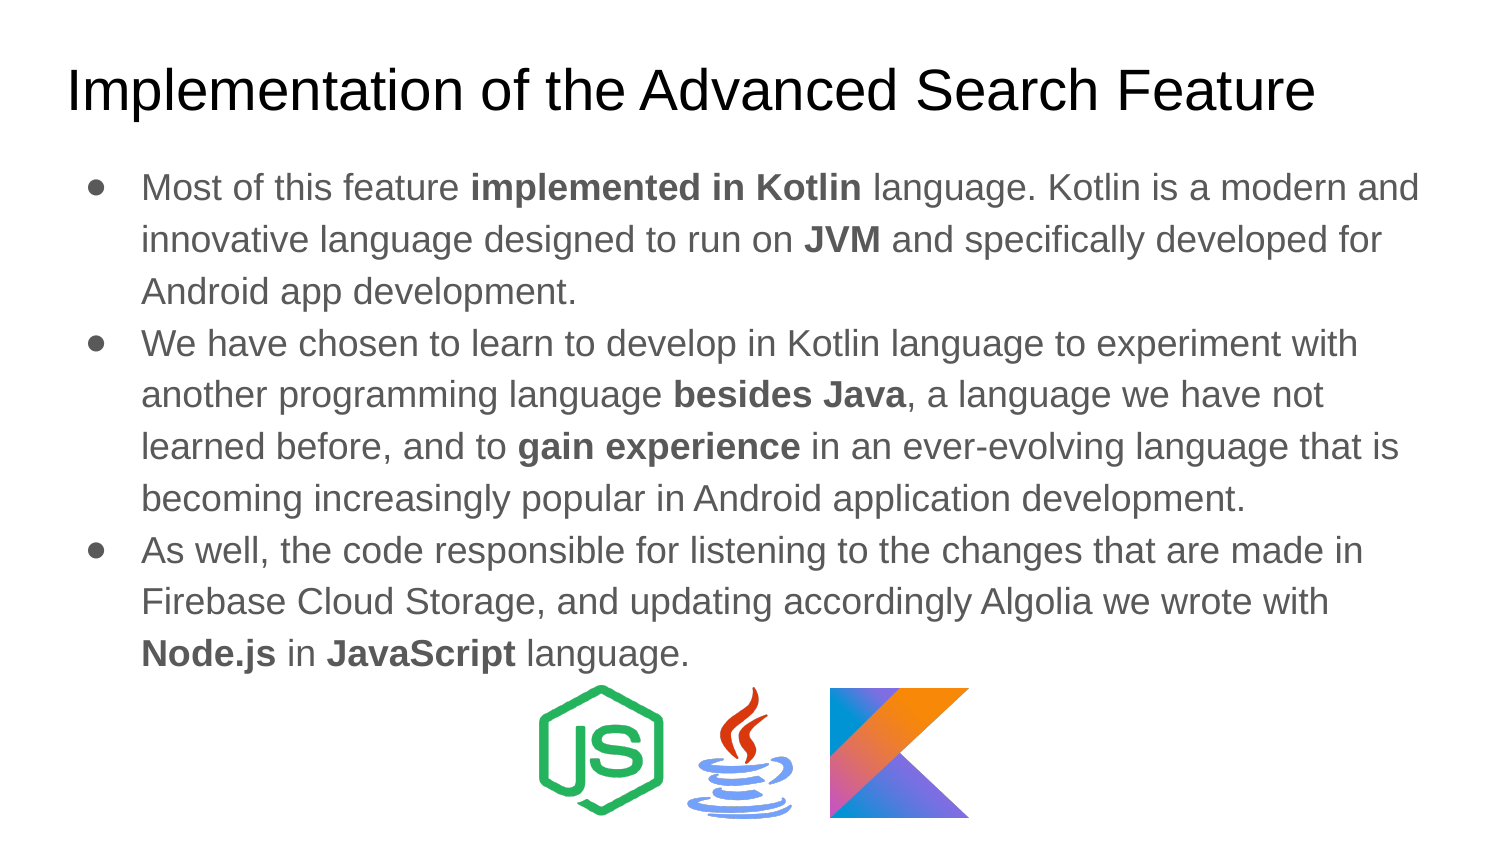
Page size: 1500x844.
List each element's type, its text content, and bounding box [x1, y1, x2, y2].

list Most of this feature implemented in Kotlin language. Kotlin is a modern and innovative language designed to run on JVM and specifically developed for Android app development. We have chosen to learn to develop in Kotlin language to experiment with another programming language besides Java, a language we have not learned before, and to gain experience in an ever-evolving language that is becoming increasingly popular in Android application development. As well, the code responsible for listening to the changes that are made in Firebase Cloud Storage, and updating accordingly Algolia we wrote with Node.js in JavaScript language. [51, 141, 1449, 703]
picture [531, 682, 811, 819]
picture [829, 688, 969, 818]
title Implementation of the Advanced Search Feature [51, 36, 1449, 131]
